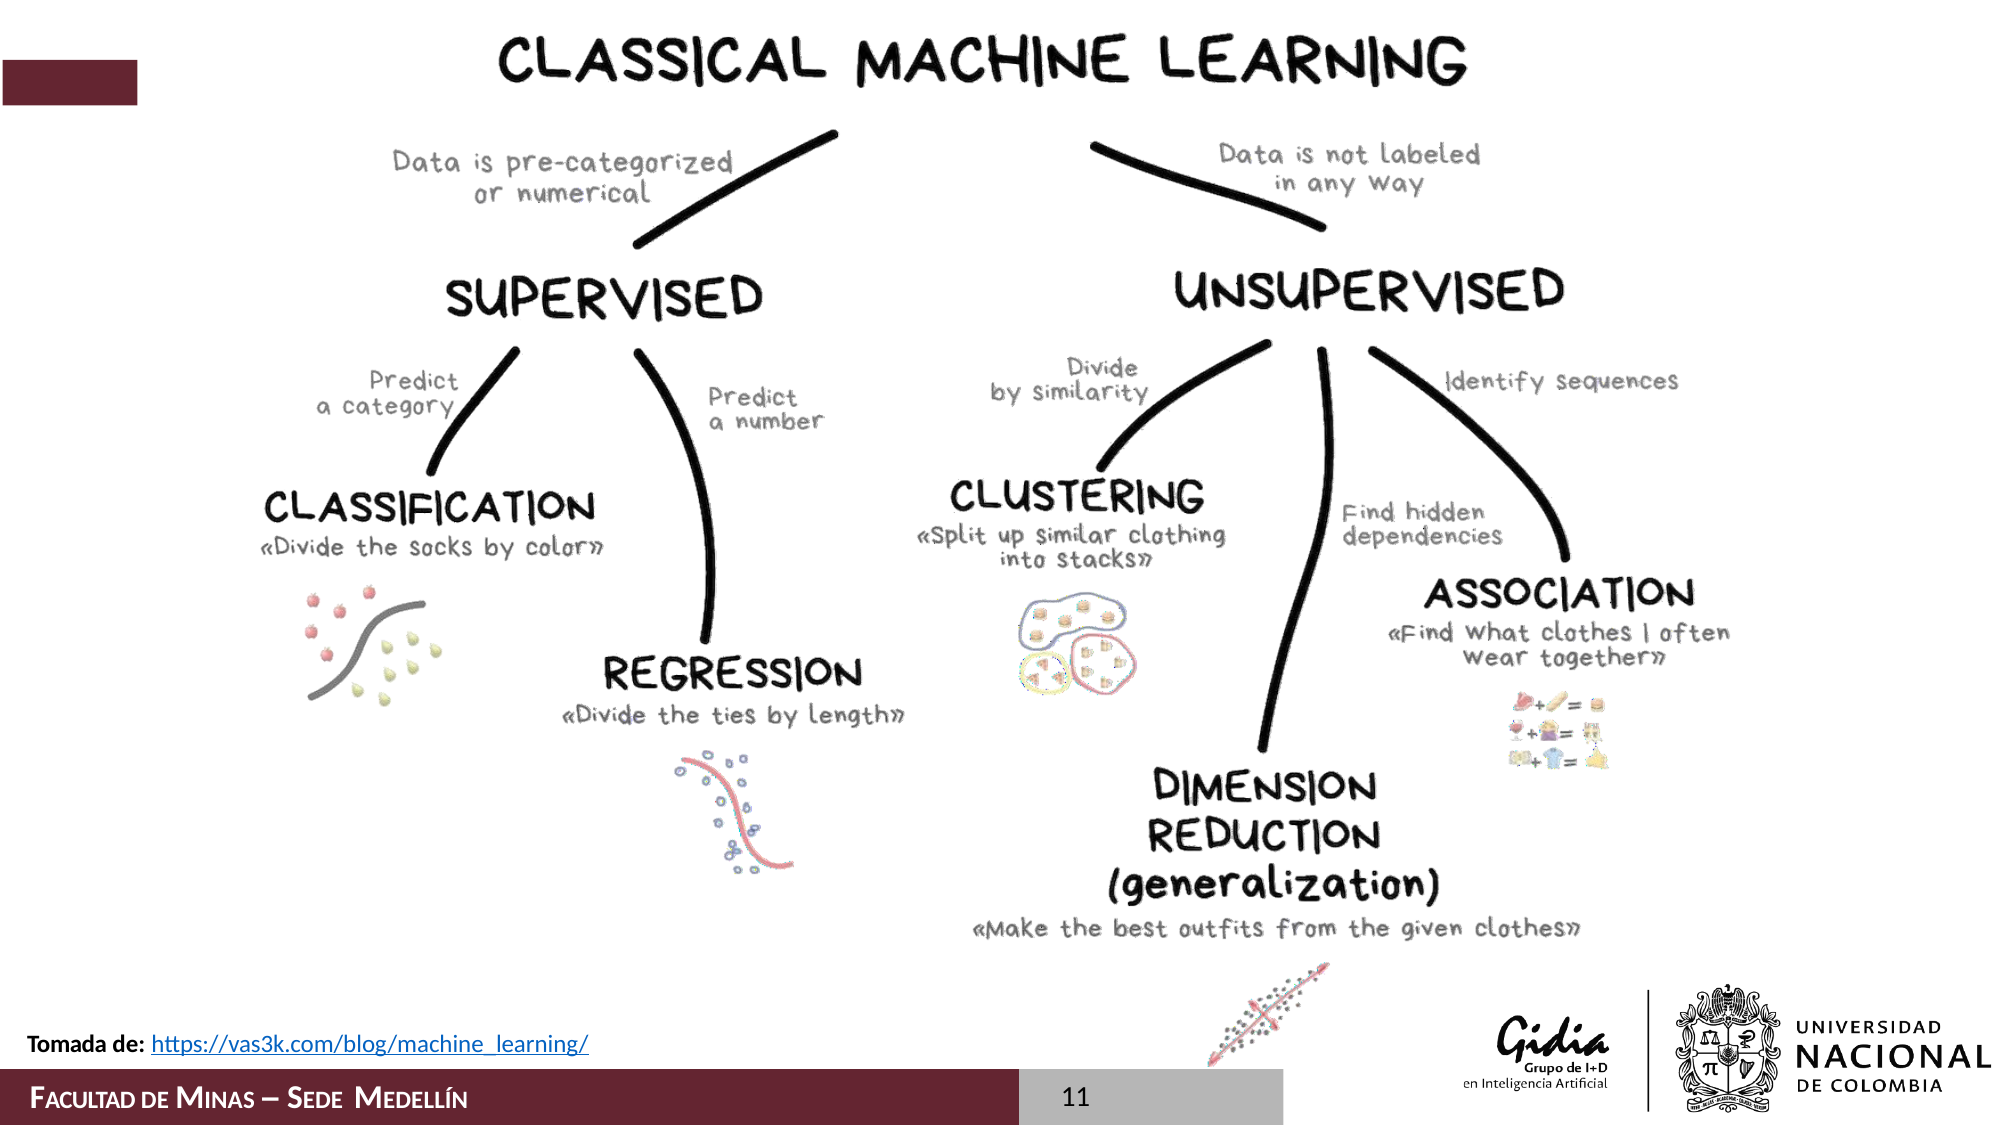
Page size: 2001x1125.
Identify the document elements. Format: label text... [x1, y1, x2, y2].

text_box Tomada de: https://vas3k.com/blog/machine_learning/ [24, 1024, 259, 1057]
picture [1463, 983, 1992, 1113]
text_box [259, 22, 1741, 1067]
slide_number 11 [1054, 1082, 1097, 1125]
